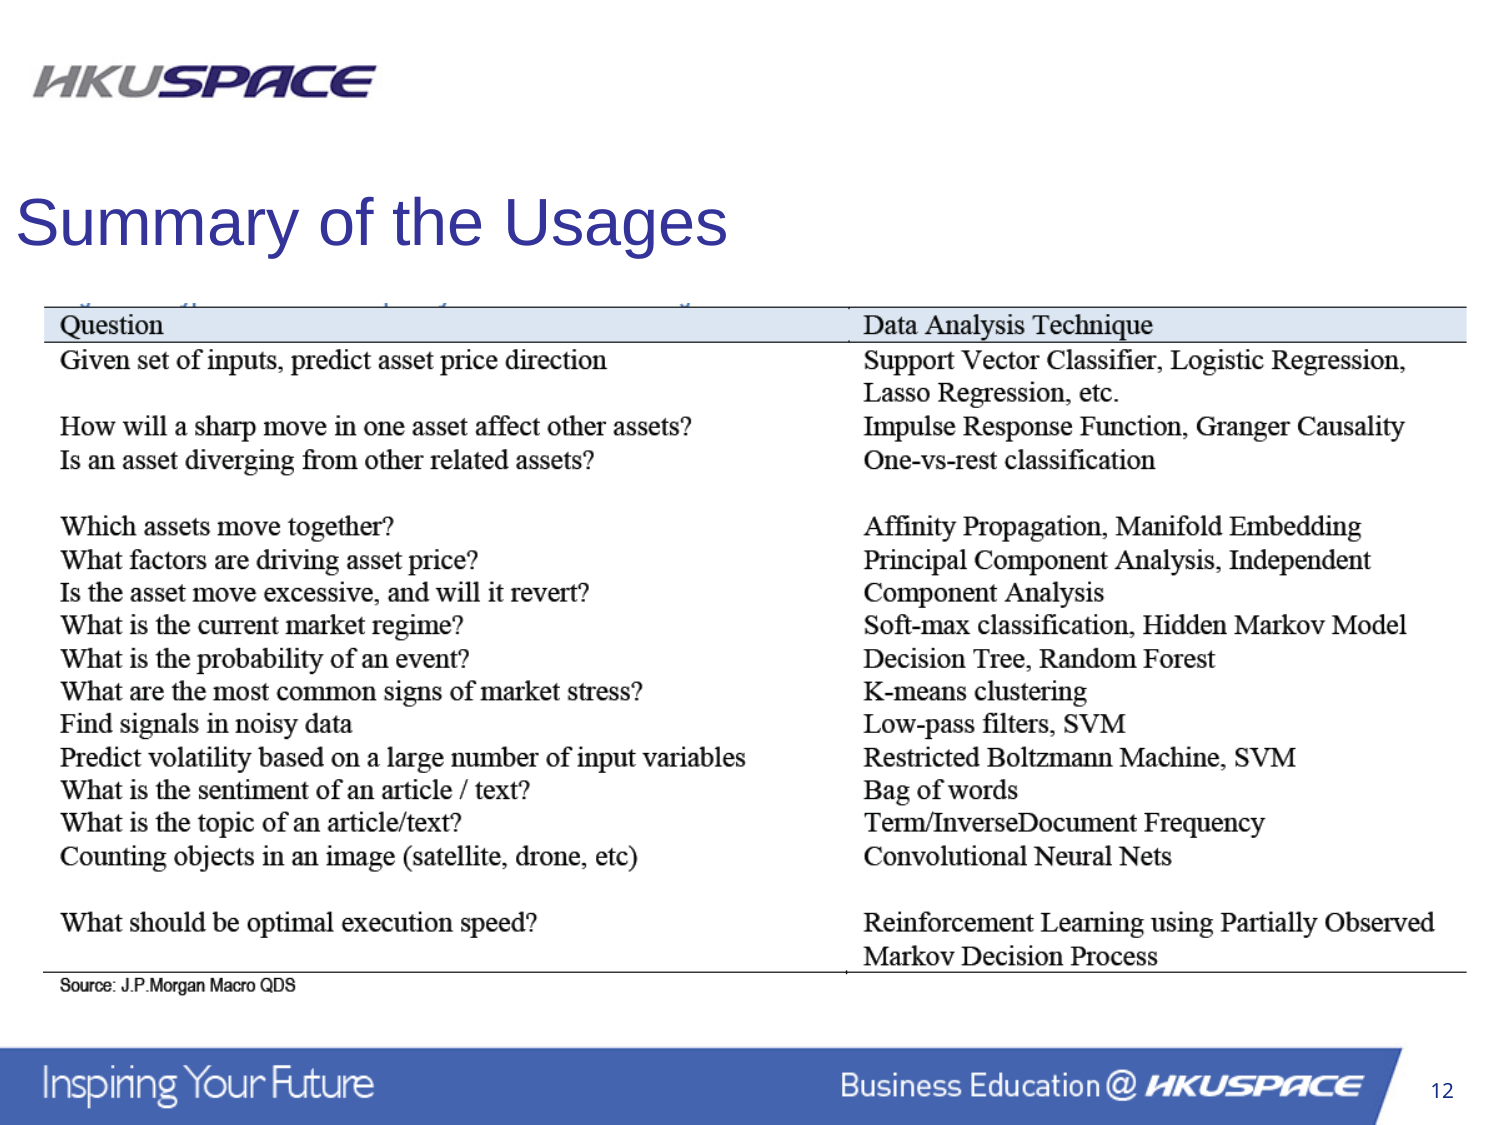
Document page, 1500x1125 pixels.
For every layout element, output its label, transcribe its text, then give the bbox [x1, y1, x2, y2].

slide_number 12 [1415, 1070, 1499, 1125]
picture [0, 0, 1500, 1125]
title Summary of the Usages [0, 101, 1325, 266]
